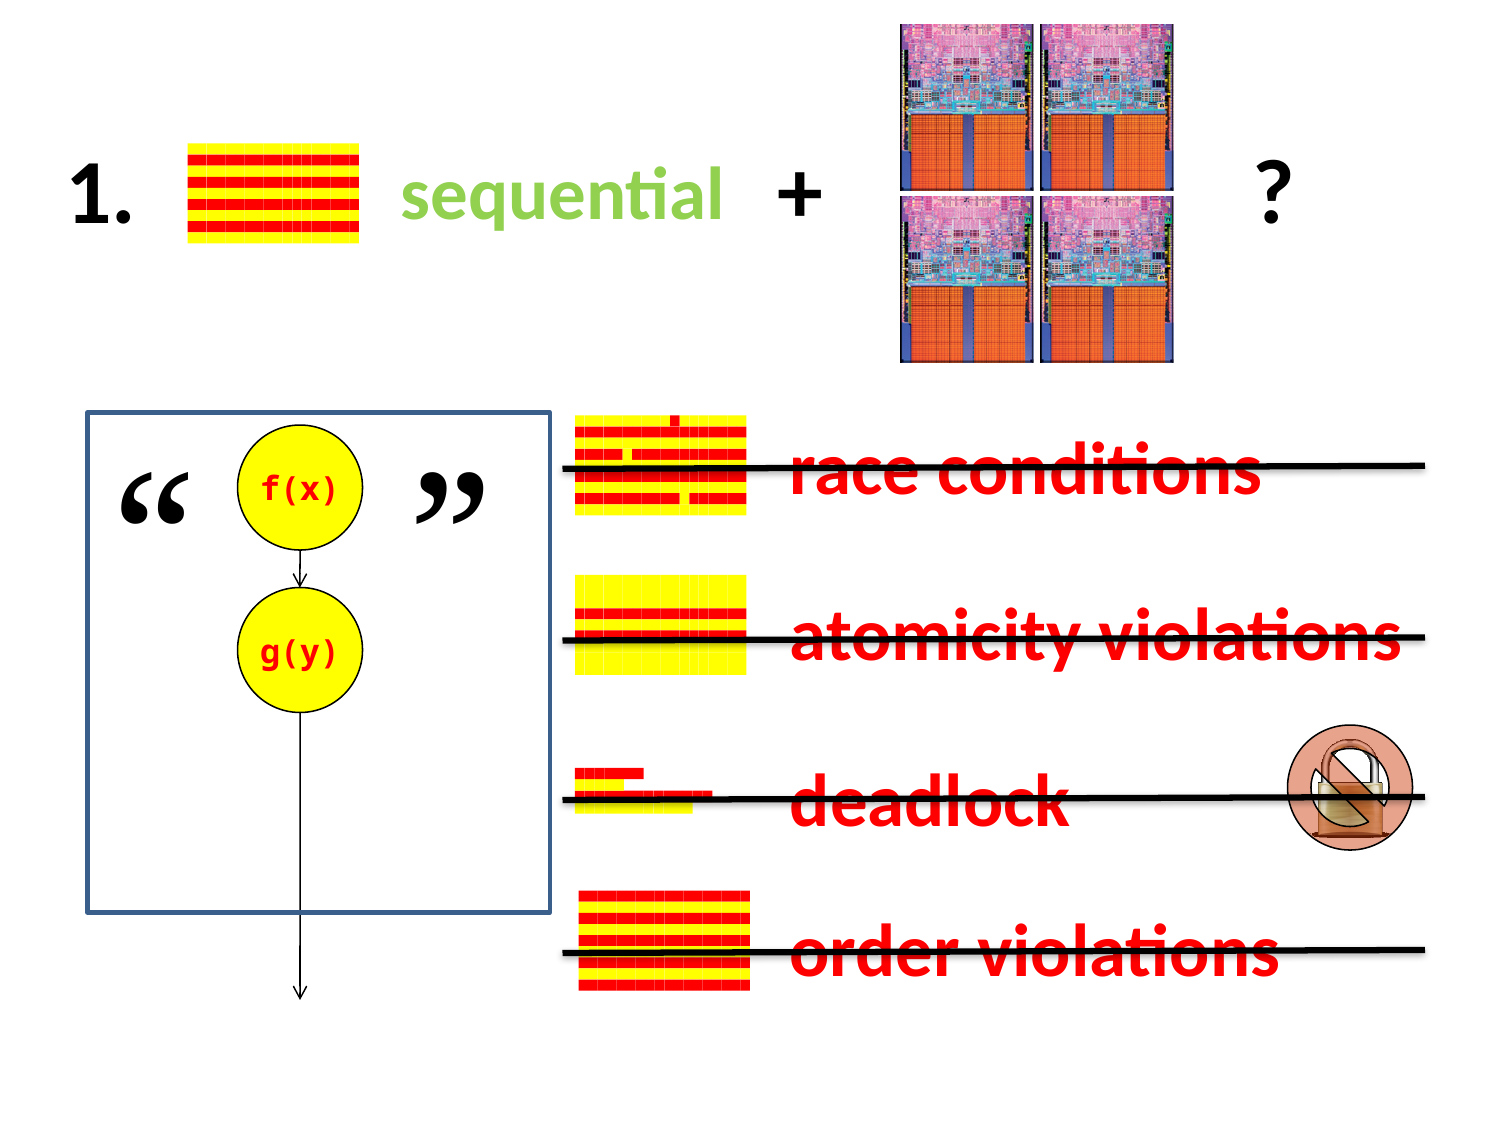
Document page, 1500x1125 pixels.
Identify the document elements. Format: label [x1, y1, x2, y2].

picture [1299, 801, 1401, 838]
text_box [187, 137, 761, 244]
text_box [87, 412, 551, 913]
text_box [50, 124, 152, 250]
picture [1299, 737, 1401, 796]
text_box [1237, 124, 1311, 250]
text_box [899, 24, 1175, 363]
text_box [562, 412, 1500, 1001]
text_box [762, 124, 839, 250]
